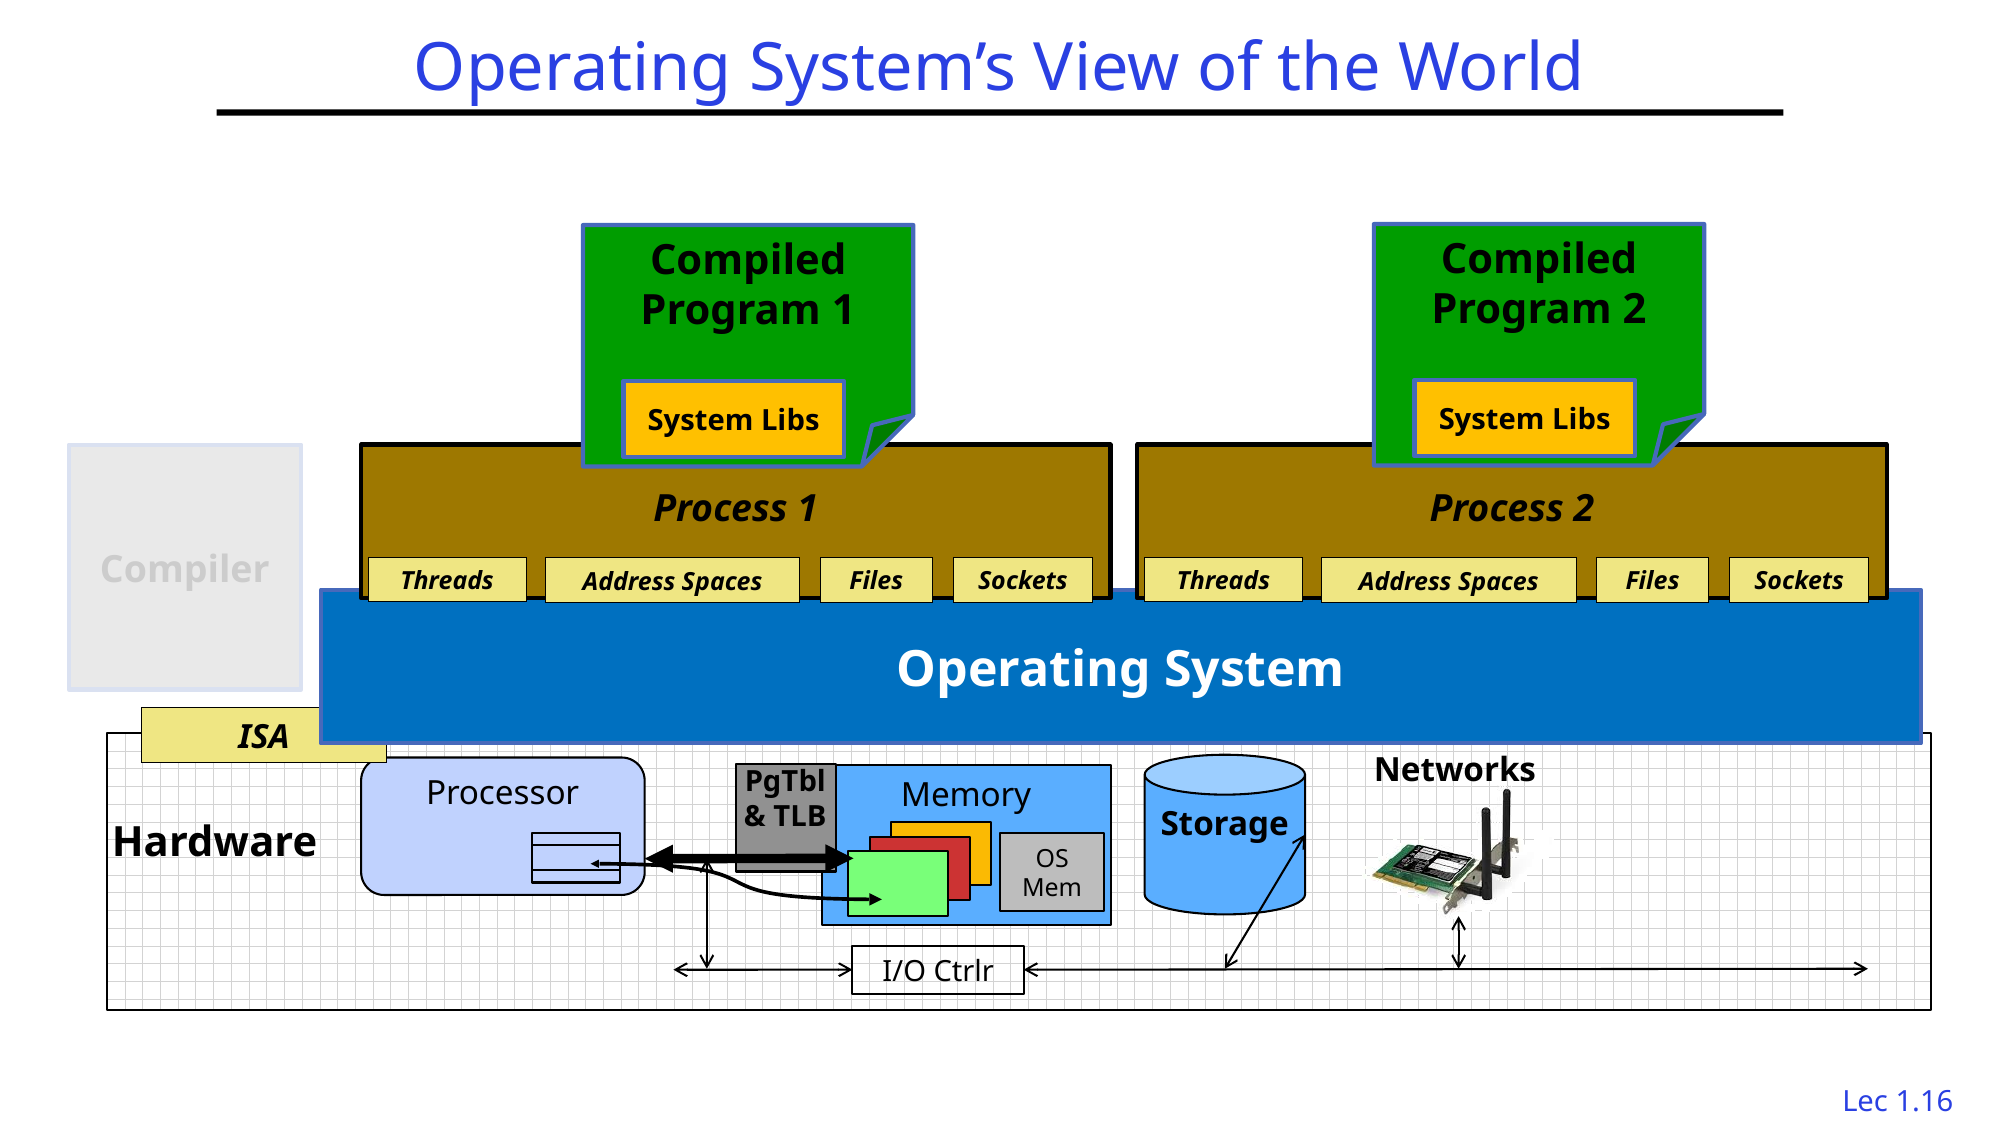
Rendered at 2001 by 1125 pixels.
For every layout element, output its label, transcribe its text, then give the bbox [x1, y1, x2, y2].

text_box Storage [1144, 754, 1306, 915]
text_box [107, 733, 1932, 1011]
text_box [710, 863, 883, 900]
text_box [848, 850, 949, 917]
text_box Threads [368, 557, 527, 602]
text_box Address Spaces [545, 557, 800, 603]
text_box System Libs [621, 379, 846, 459]
text_box [869, 837, 970, 900]
text_box Sockets [1729, 557, 1869, 603]
text_box Sockets [953, 557, 1093, 603]
text_box Memory [821, 765, 1111, 925]
title OS Basics: Switching Processes [1144, 754, 1305, 794]
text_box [531, 832, 620, 883]
text_box Processor [361, 757, 645, 895]
text_box System Libs [1412, 378, 1637, 458]
text_box Threads [1144, 557, 1303, 602]
text_box OS Mem [1000, 832, 1104, 912]
text_box [0, 303, 2000, 1064]
text_box Compiled Program 2 [1371, 221, 1707, 468]
text_box Hardware [97, 807, 333, 872]
text_box Compiled Program 1 [580, 222, 916, 469]
text_box ISA [141, 707, 387, 763]
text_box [726, 754, 844, 856]
text_box Address Spaces [1321, 557, 1577, 603]
text_box [891, 822, 992, 885]
text_box I/O Ctrlr [852, 945, 1024, 994]
title Operating System’s View of the World [216, 24, 1784, 113]
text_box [590, 863, 704, 900]
text_box Process 2 [1135, 442, 1889, 600]
text_box Files [820, 557, 933, 603]
text_box Operating System [319, 588, 1923, 745]
text_box Files [1596, 557, 1709, 603]
picture [1361, 747, 1571, 957]
text_box Process 1 [359, 442, 1113, 600]
